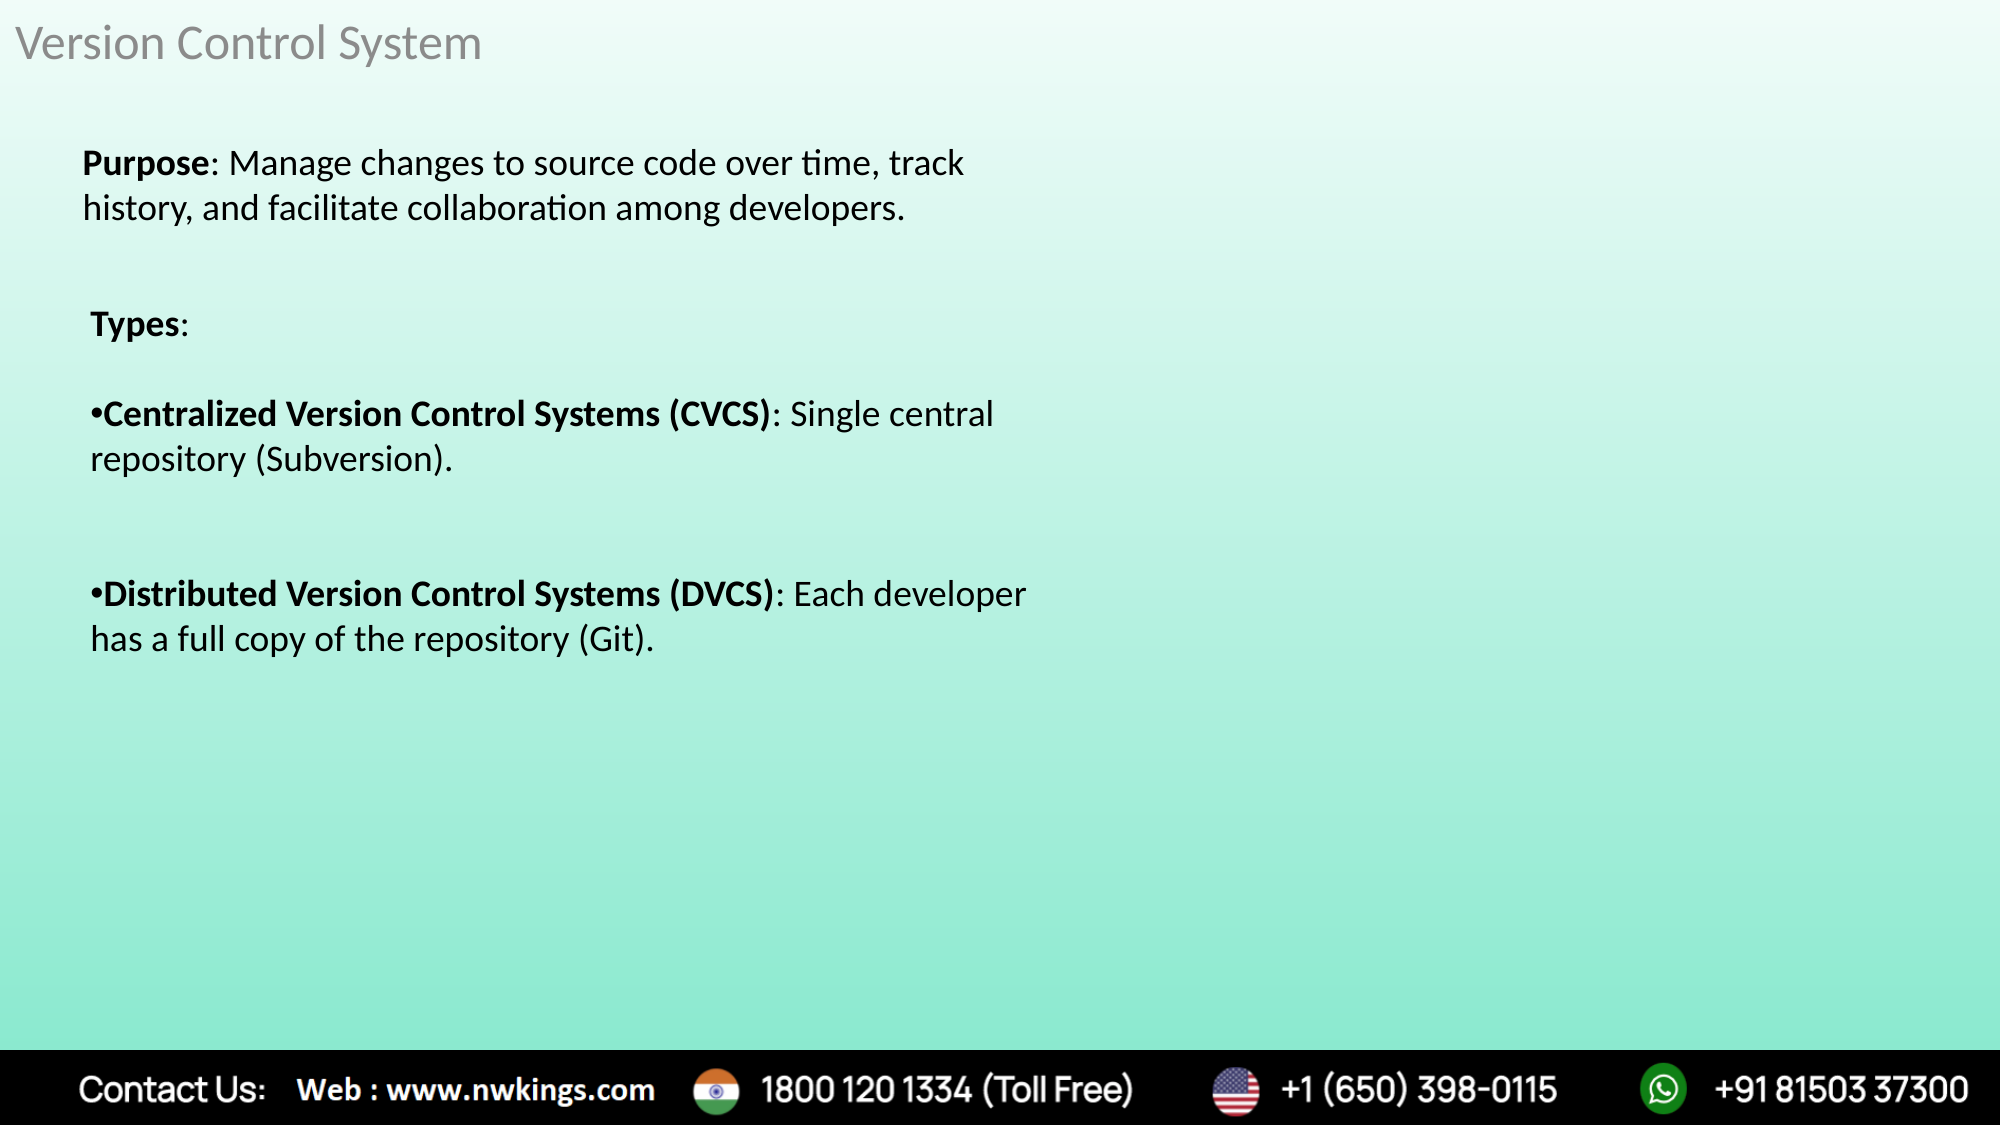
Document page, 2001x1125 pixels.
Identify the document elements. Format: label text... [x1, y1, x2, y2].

text_box Purpose: Manage changes to source code over time, track history, and facilitate collaboration among developers. [67, 130, 1076, 236]
list Version Control System [0, 9, 1725, 107]
picture [0, 1050, 2000, 1125]
text_box Types: Centralized Version Control Systems (CVCS): Single central repository (Subversion). Distributed Version Control Systems (DVCS): Each developer has a full copy of the repository (Git). [75, 292, 1084, 667]
